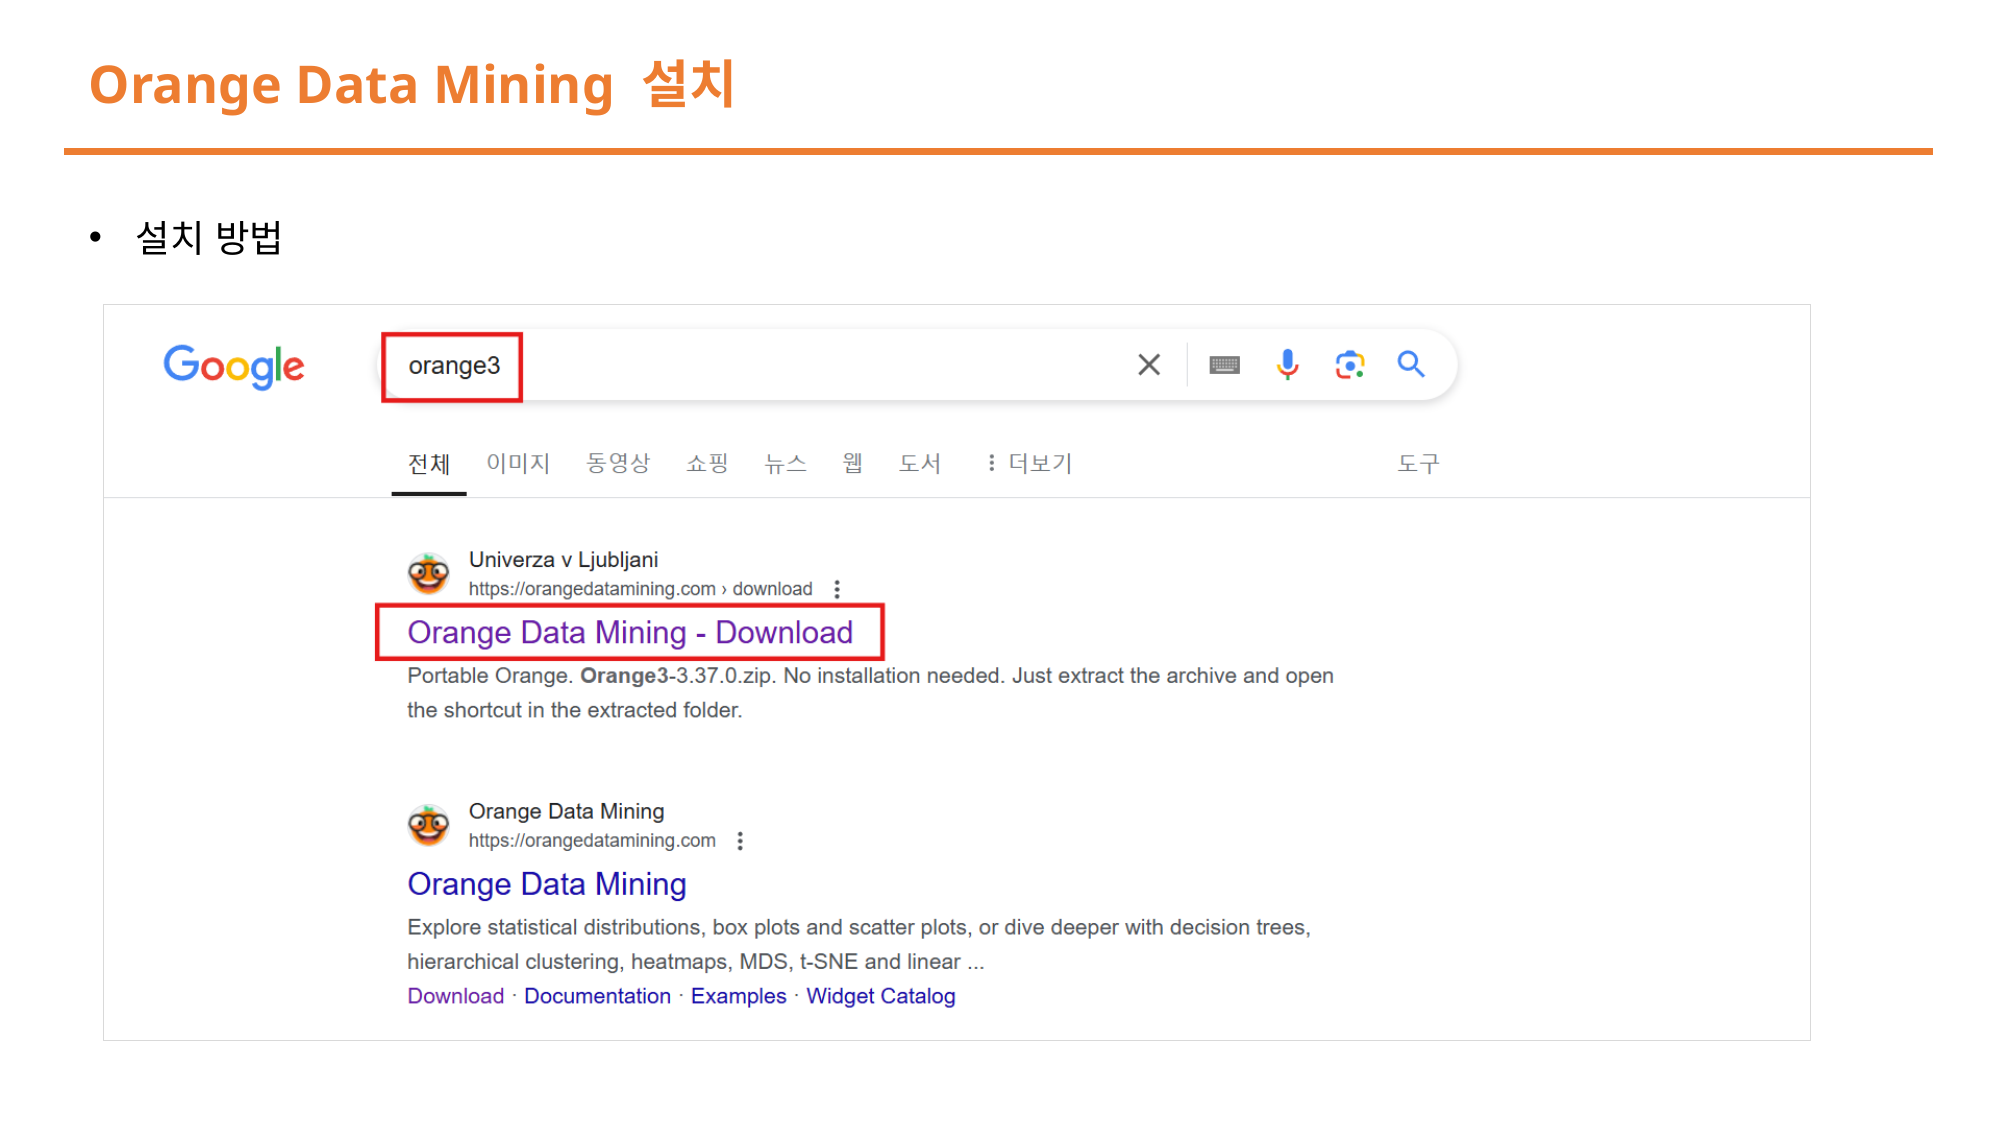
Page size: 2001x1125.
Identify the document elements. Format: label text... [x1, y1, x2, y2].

text_box 설치 방법 [74, 207, 1933, 267]
picture [103, 304, 1811, 1041]
text_box Orange Data Mining 설치 [74, 43, 786, 122]
